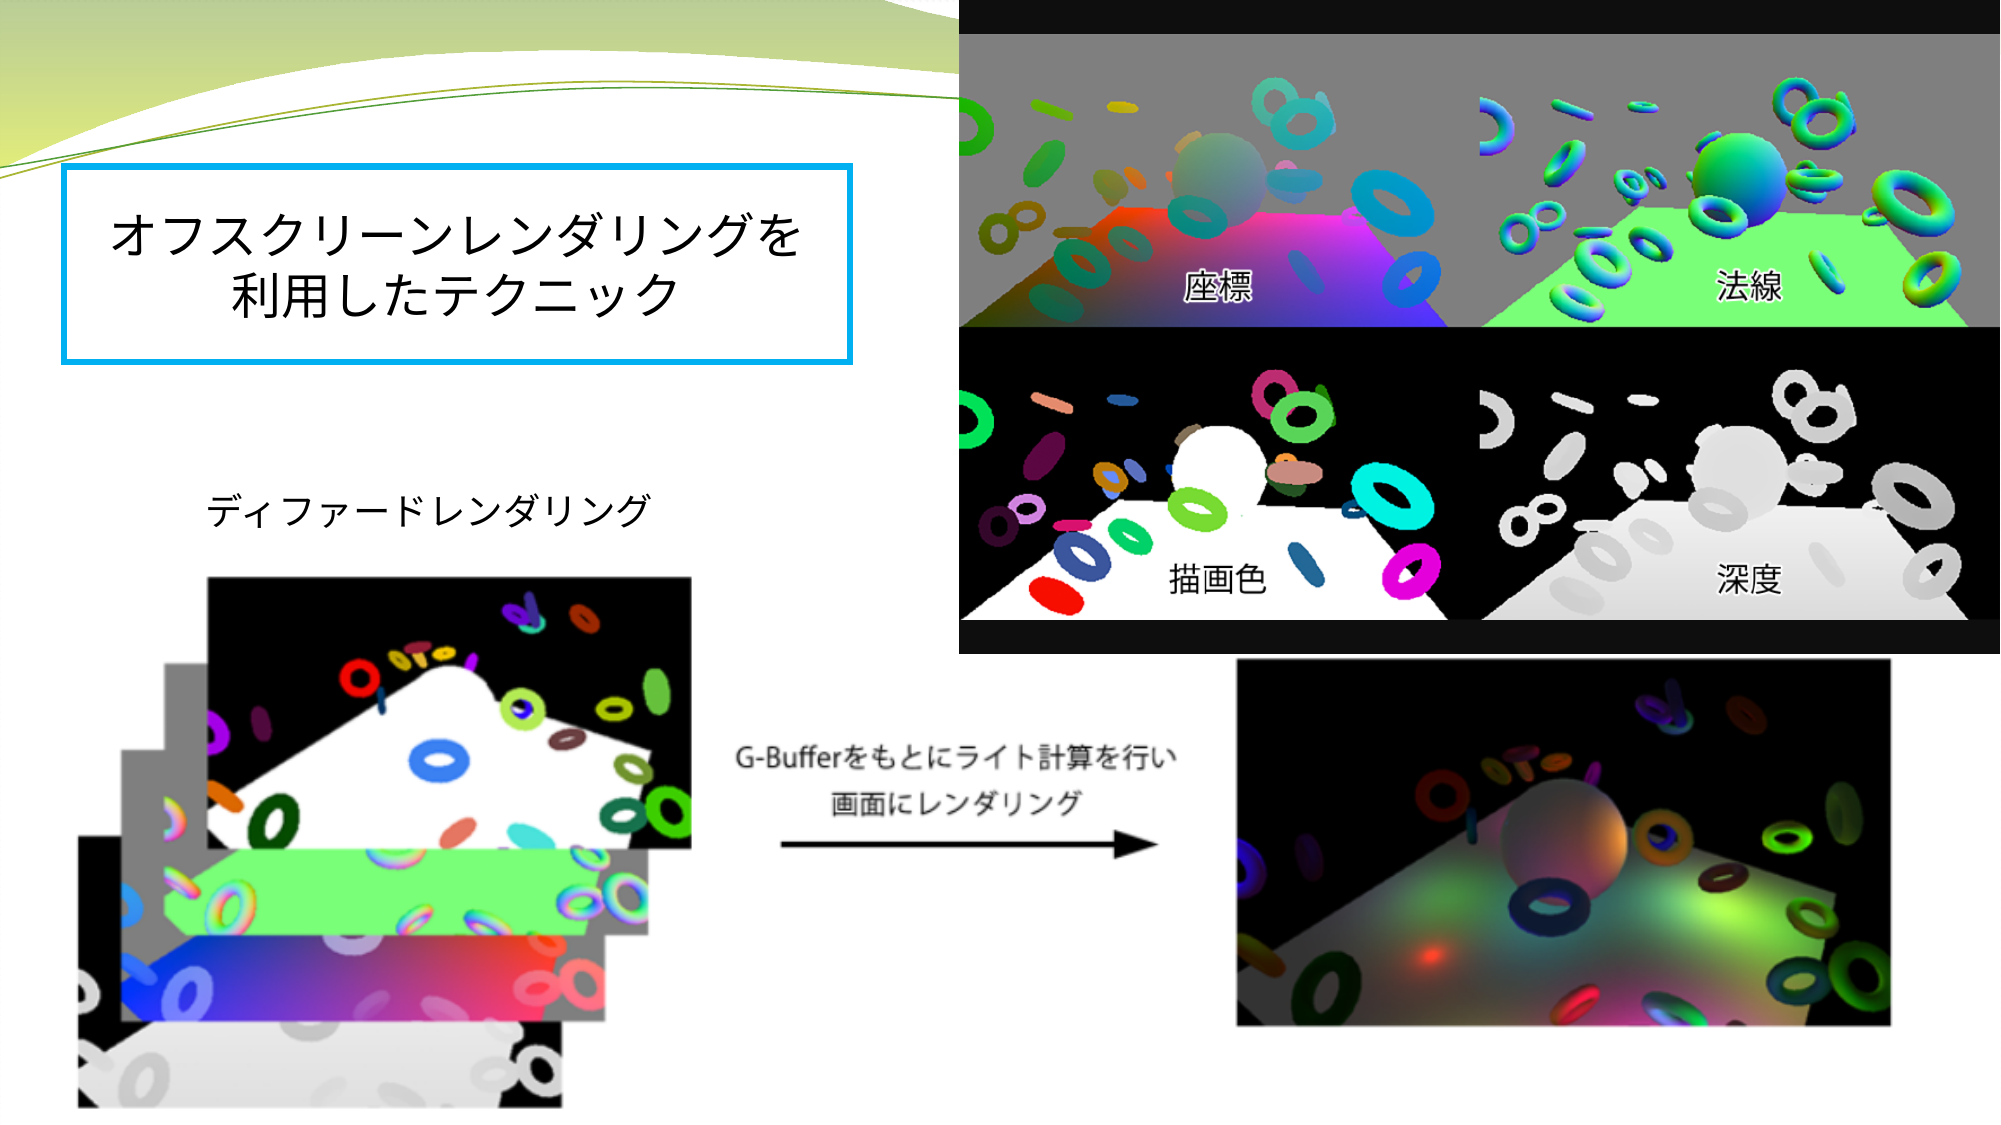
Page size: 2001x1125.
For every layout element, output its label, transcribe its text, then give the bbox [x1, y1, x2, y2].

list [63, 565, 1910, 1121]
text_box オフスクリーンレンダリングを 利用したテクニック [63, 166, 851, 363]
text_box ディファードレンダリング [190, 480, 694, 540]
picture [959, 0, 2000, 655]
